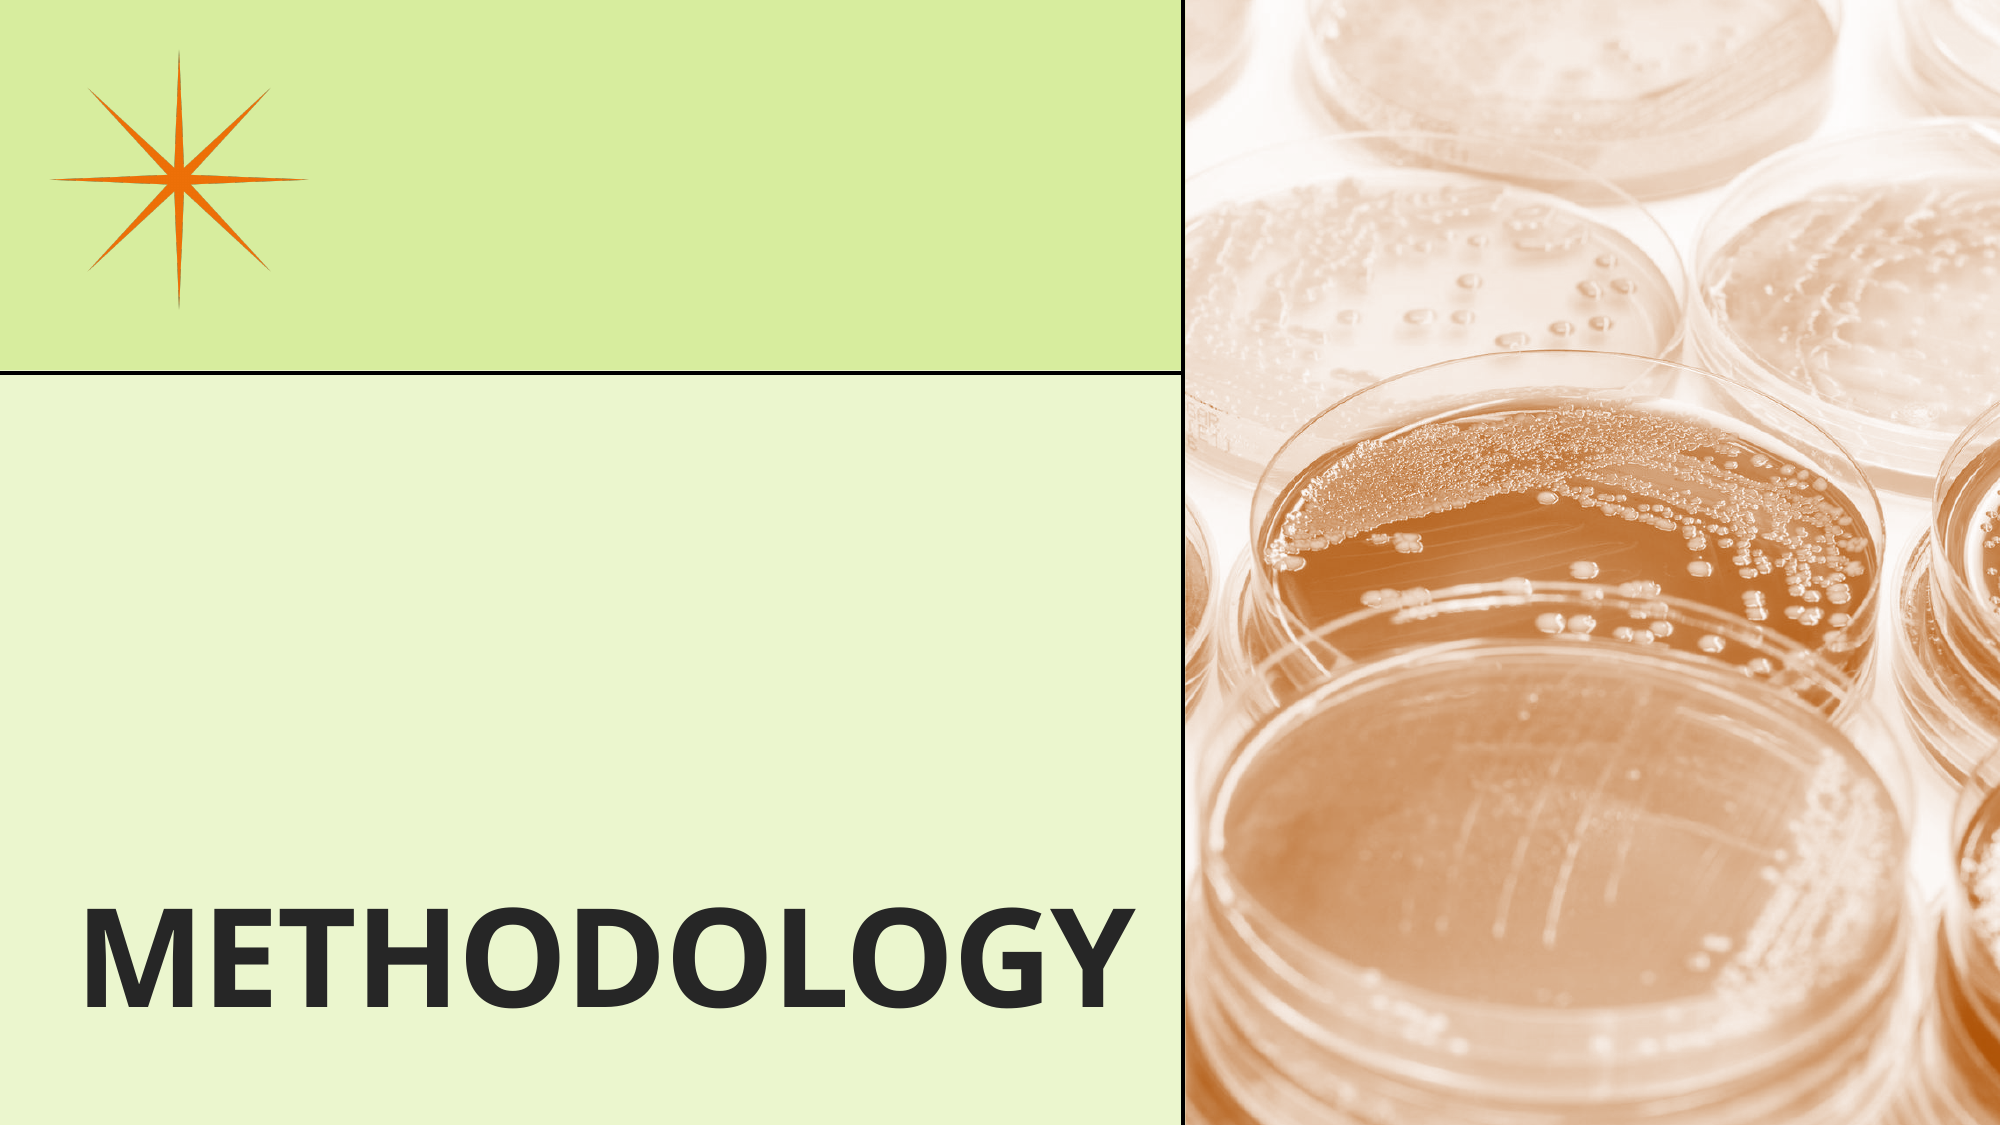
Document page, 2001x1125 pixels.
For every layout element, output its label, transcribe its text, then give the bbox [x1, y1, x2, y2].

title Methodology [75, 430, 1183, 1038]
picture [38, 38, 320, 321]
picture [1185, 0, 2000, 1125]
